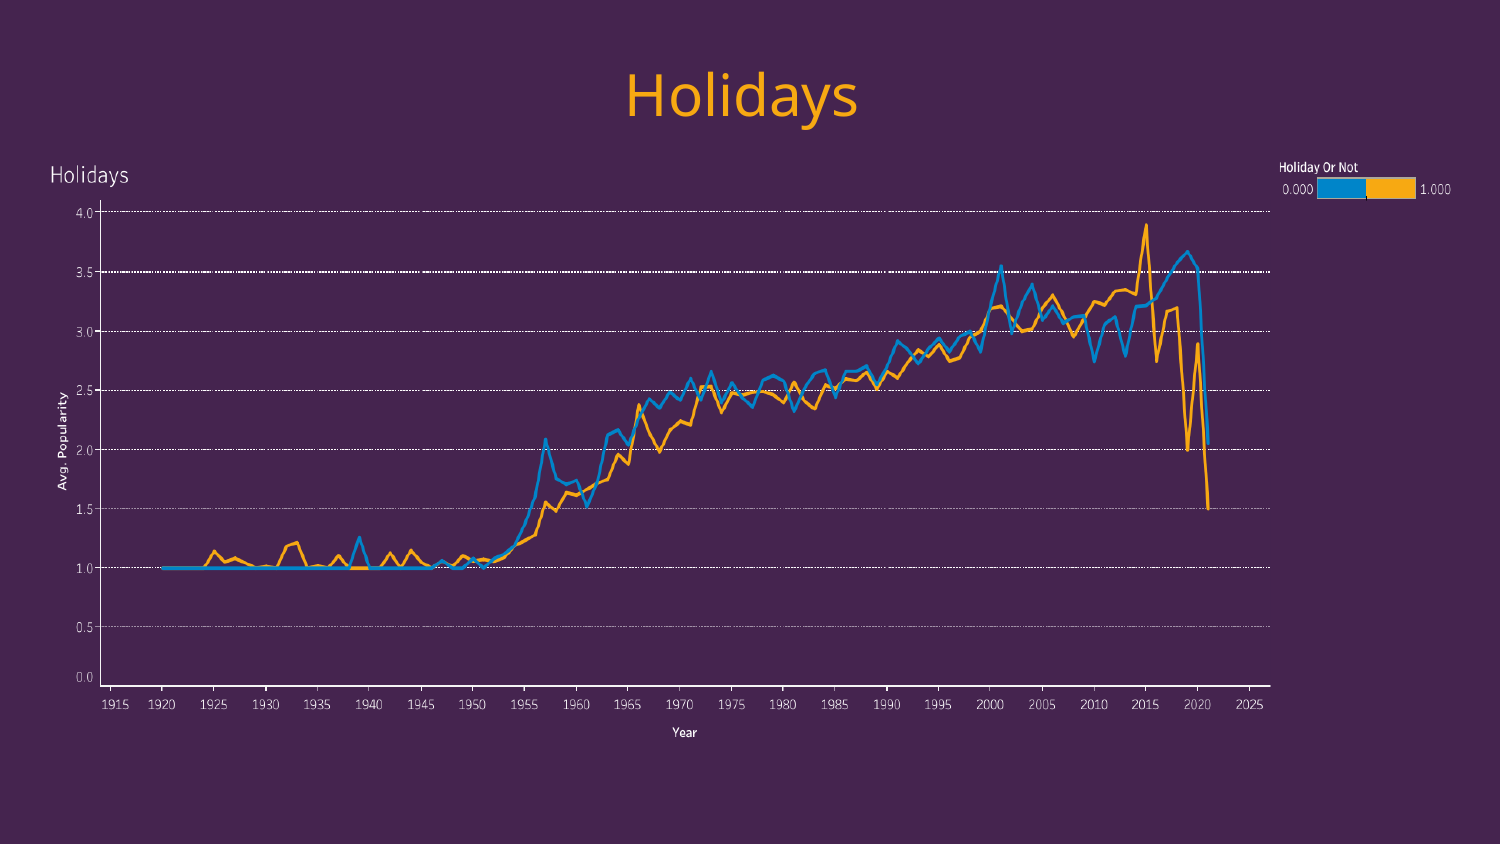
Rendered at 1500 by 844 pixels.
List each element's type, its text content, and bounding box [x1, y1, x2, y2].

title Holidays [119, 43, 1381, 135]
picture [34, 136, 1466, 763]
